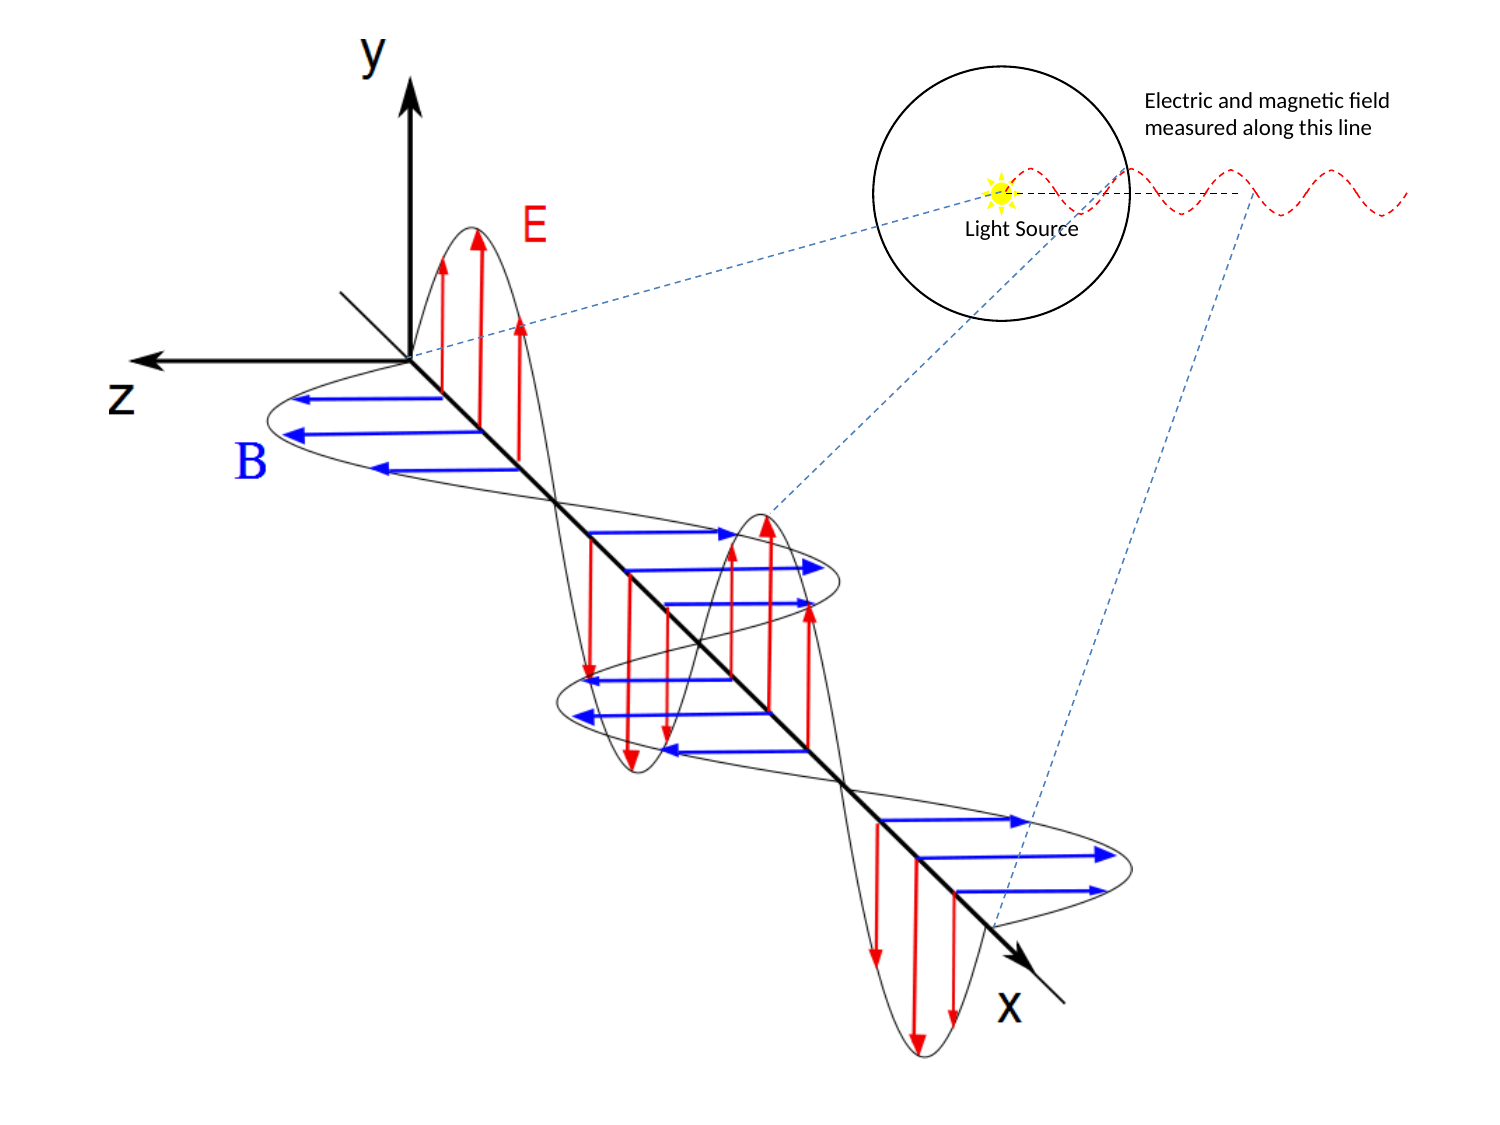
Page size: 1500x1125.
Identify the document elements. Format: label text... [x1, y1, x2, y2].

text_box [1205, 169, 1408, 217]
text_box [992, 223, 1254, 932]
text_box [769, 167, 1125, 514]
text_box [406, 191, 764, 359]
text_box Electric and magnetic field measured along this line [1136, 78, 1439, 148]
picture [109, 39, 1133, 1059]
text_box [1005, 167, 1207, 215]
